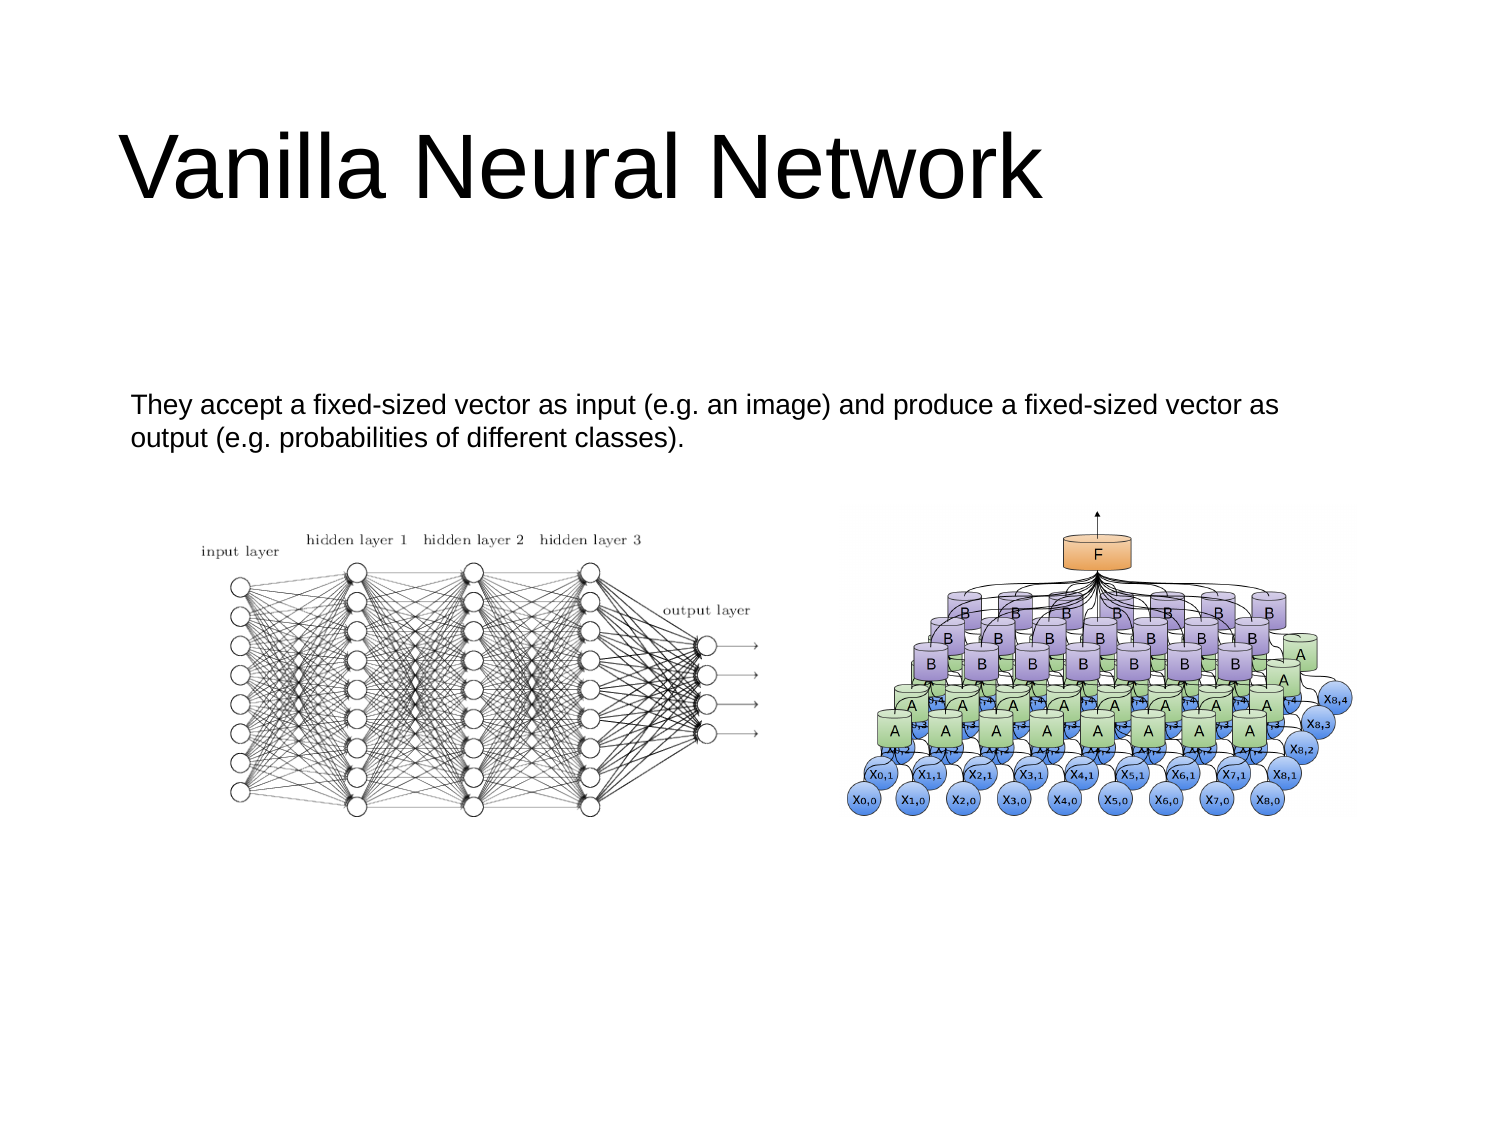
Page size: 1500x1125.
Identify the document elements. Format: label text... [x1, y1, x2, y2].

text_box They accept a fixed-sized vector as input (e.g. an image) and produce a fixed-sized vector as output (e.g. probabilities of different classes). [115, 378, 1297, 461]
title Vanilla Neural Network [103, 59, 1397, 278]
picture [196, 529, 772, 817]
picture [839, 504, 1358, 817]
